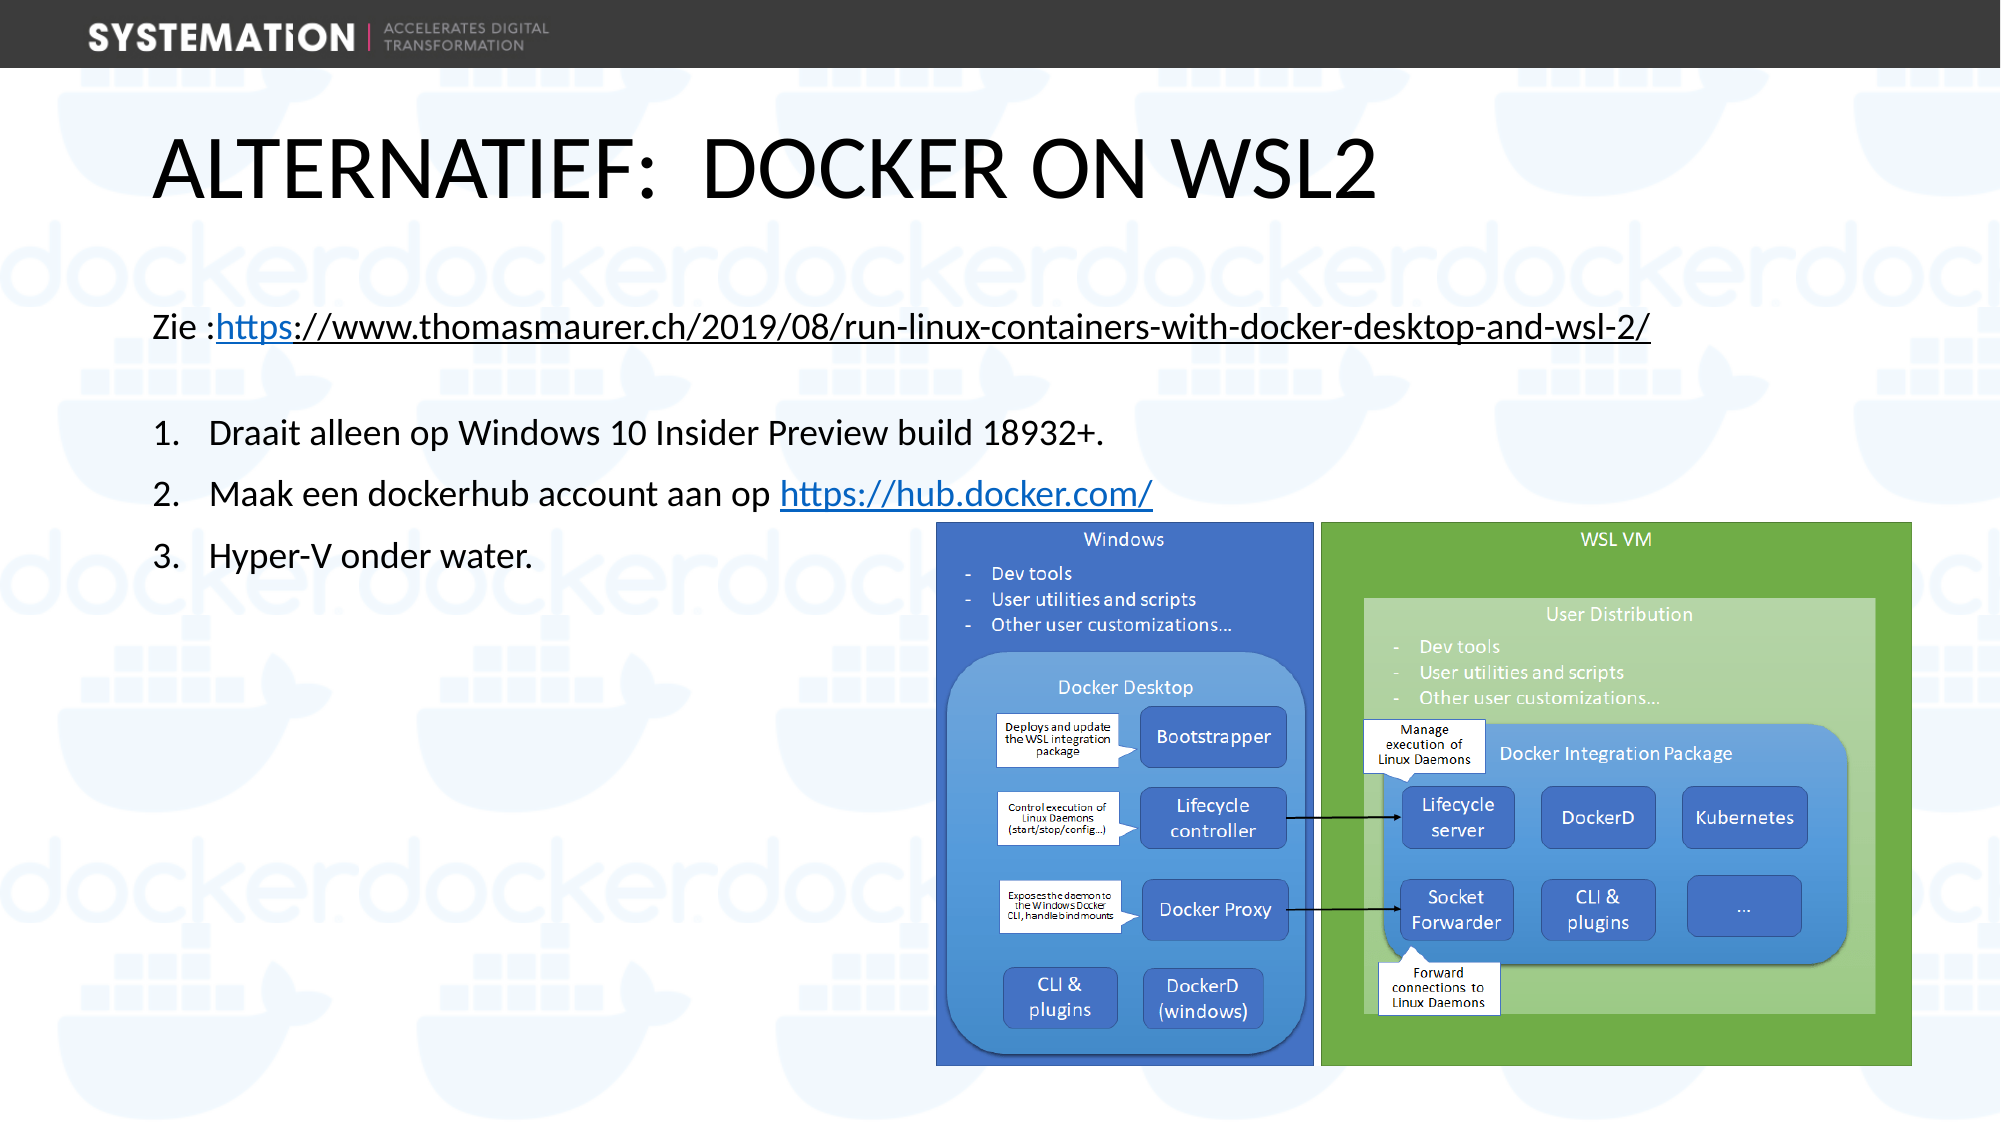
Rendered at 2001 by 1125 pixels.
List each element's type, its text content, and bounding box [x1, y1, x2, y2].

list Zie :https://www.thomasmaurer.ch/2019/08/run-linux-containers-with-docker-desktop-and-wsl-2/ Draait alleen op Windows 10 Insider Preview build 18932+. Maak een dockerhub account aan op https://hub.docker.com/ Hyper-V onder water. [137, 299, 1894, 1014]
title Alternatief: docker on Wsl2 [137, 59, 1863, 278]
picture [936, 518, 1912, 1066]
picture [0, 0, 2001, 68]
